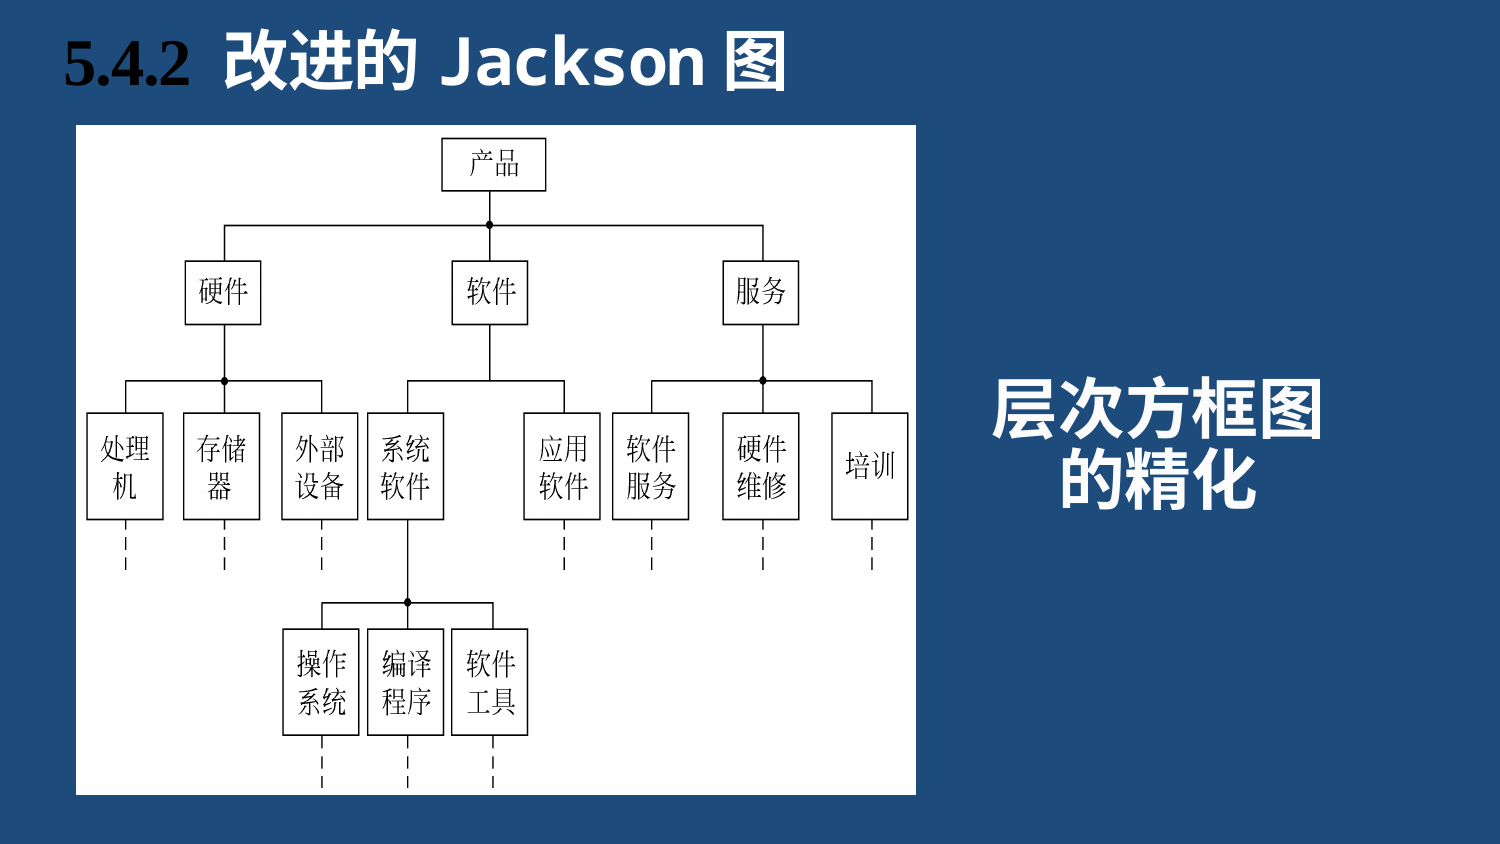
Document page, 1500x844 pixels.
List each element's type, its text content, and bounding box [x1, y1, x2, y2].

title 5.4.2 改进的Jackson图 [63, 28, 1436, 101]
picture [76, 125, 916, 795]
text_box 层次方框图 的精化 [976, 360, 1341, 535]
